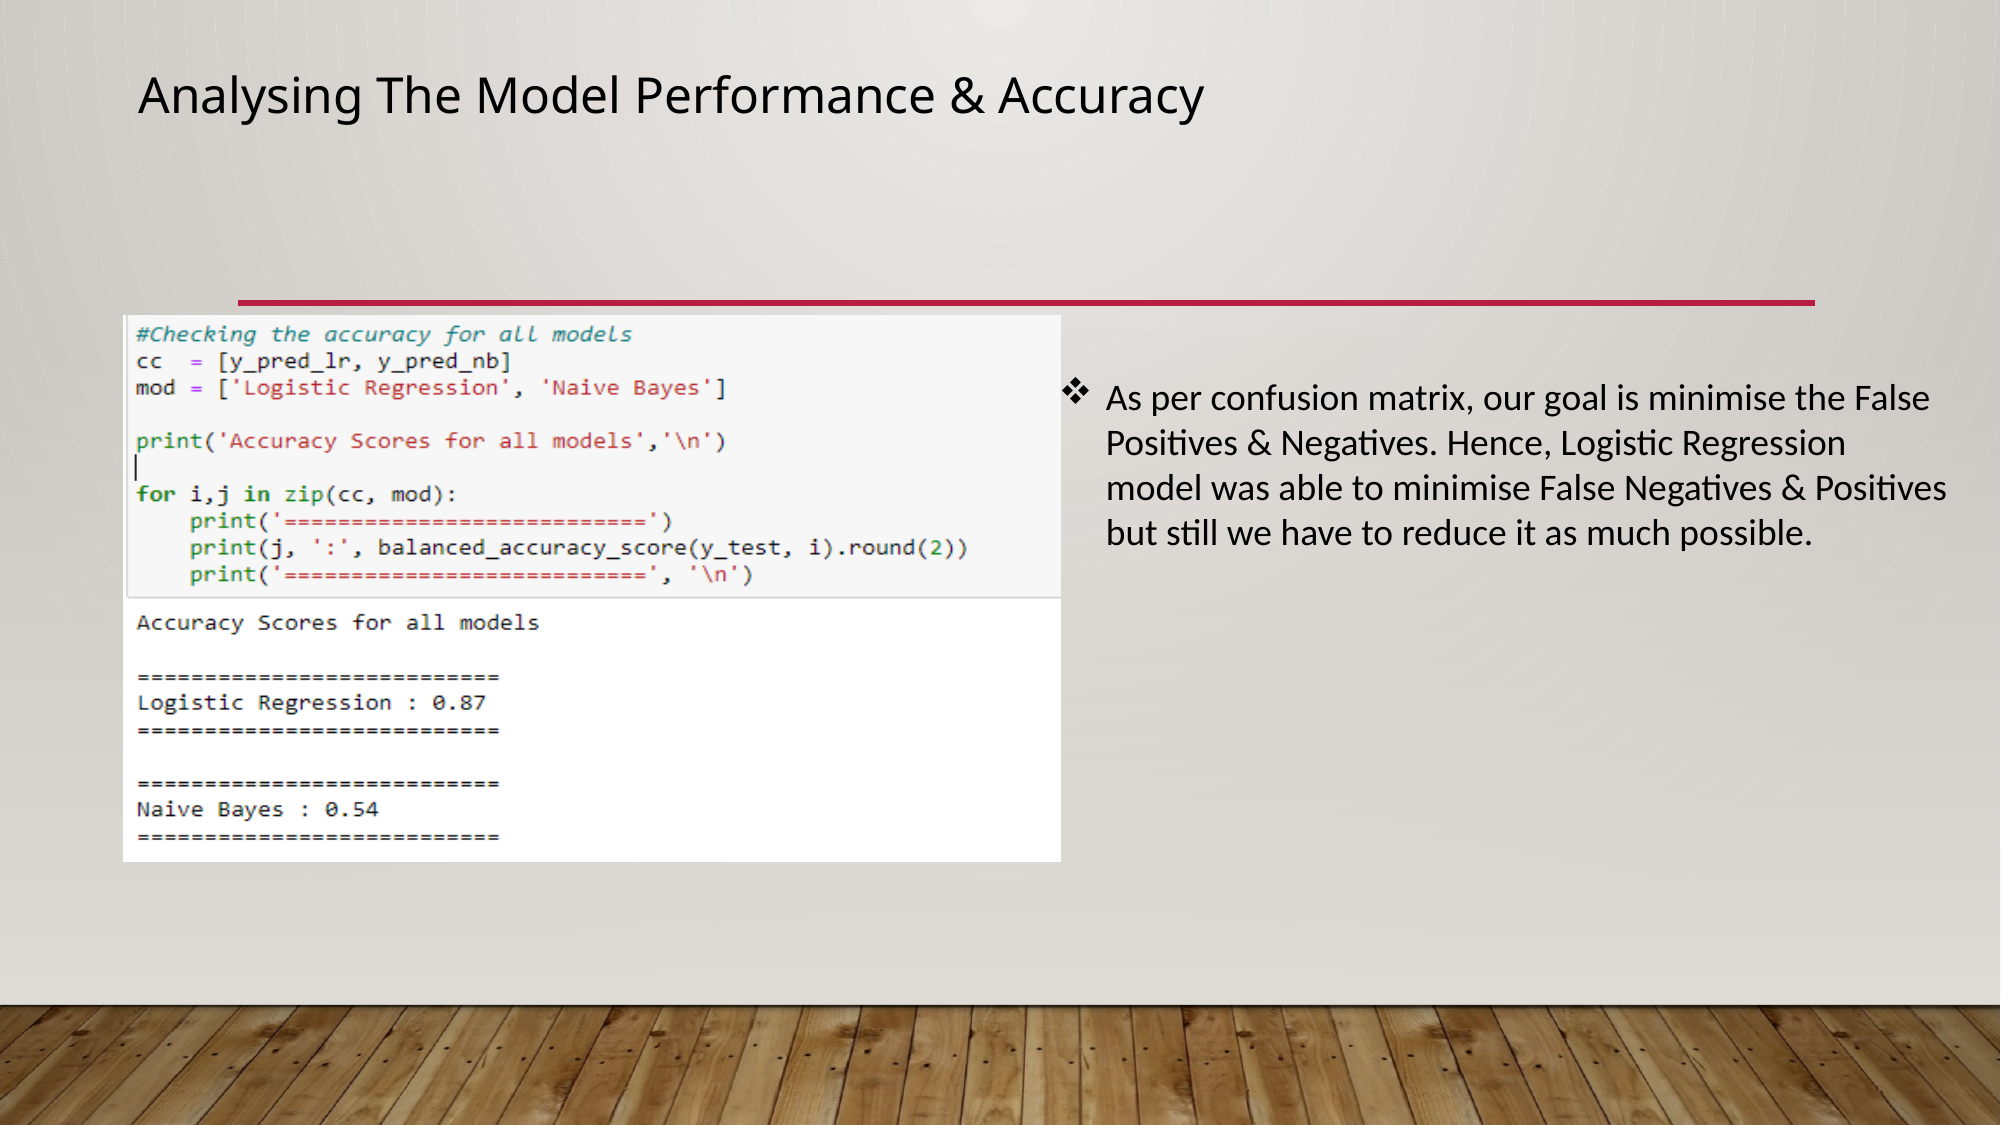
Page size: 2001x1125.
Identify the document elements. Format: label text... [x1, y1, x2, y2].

title Analysing The Model Performance & Accuracy [123, 63, 2000, 186]
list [122, 315, 1061, 862]
text_box As per confusion matrix, our goal is minimise the False Positives & Negatives. Hence, Logistic Regression model was able to minimise False Negatives & Positives but still we have to reduce it as much possible. [1061, 365, 1965, 561]
picture [0, 1005, 2000, 1125]
